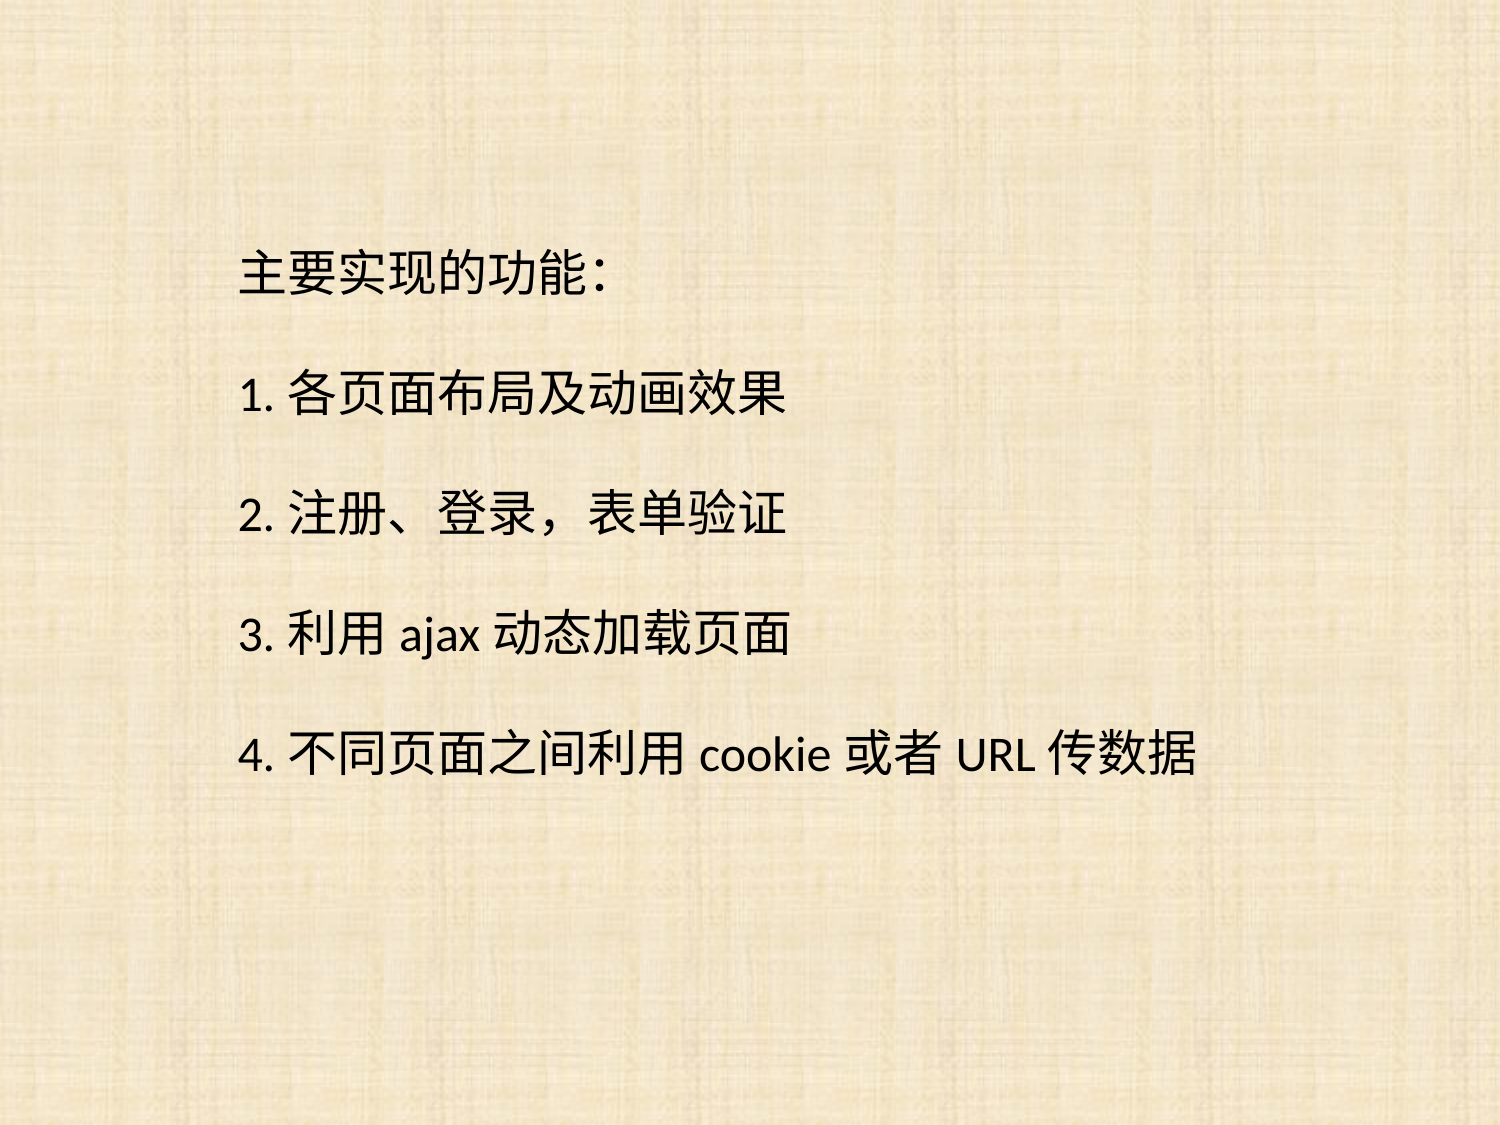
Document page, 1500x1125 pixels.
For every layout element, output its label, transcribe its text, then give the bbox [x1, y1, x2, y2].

text_box 主要实现的功能： 1.各页面布局及动画效果 2.注册、登录，表单验证 3.利用ajax动态加载页面 4.不同页面之间利用cookie或者URL传数据 [222, 234, 1219, 790]
